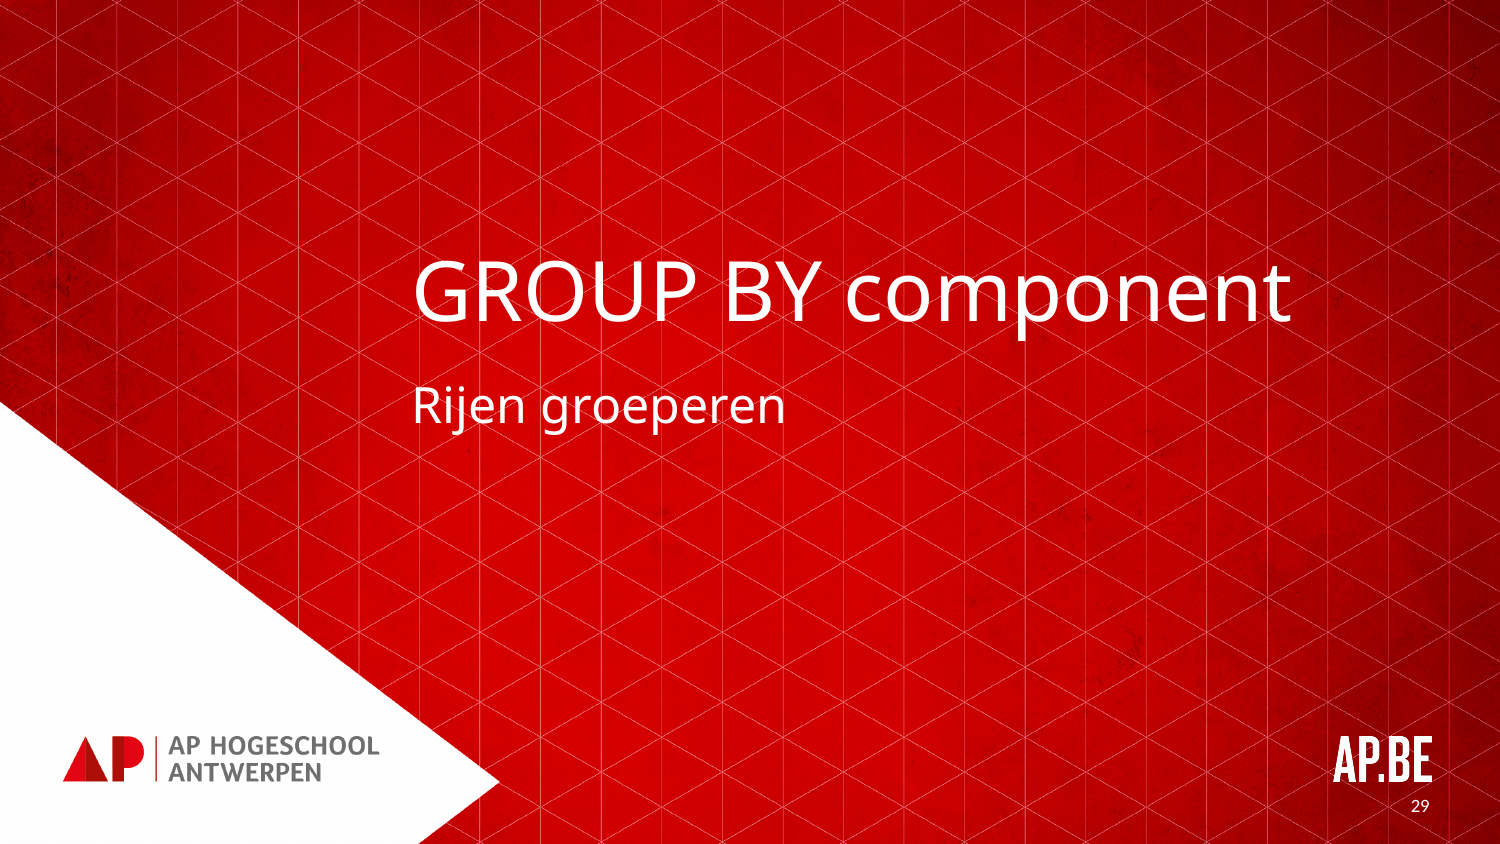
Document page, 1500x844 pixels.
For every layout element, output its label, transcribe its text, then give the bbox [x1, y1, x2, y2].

list Rijen groeperen [396, 373, 1312, 494]
slide_number 29 [1311, 782, 1445, 827]
picture [0, 0, 1500, 844]
title GROUP BY component [396, 107, 1361, 348]
